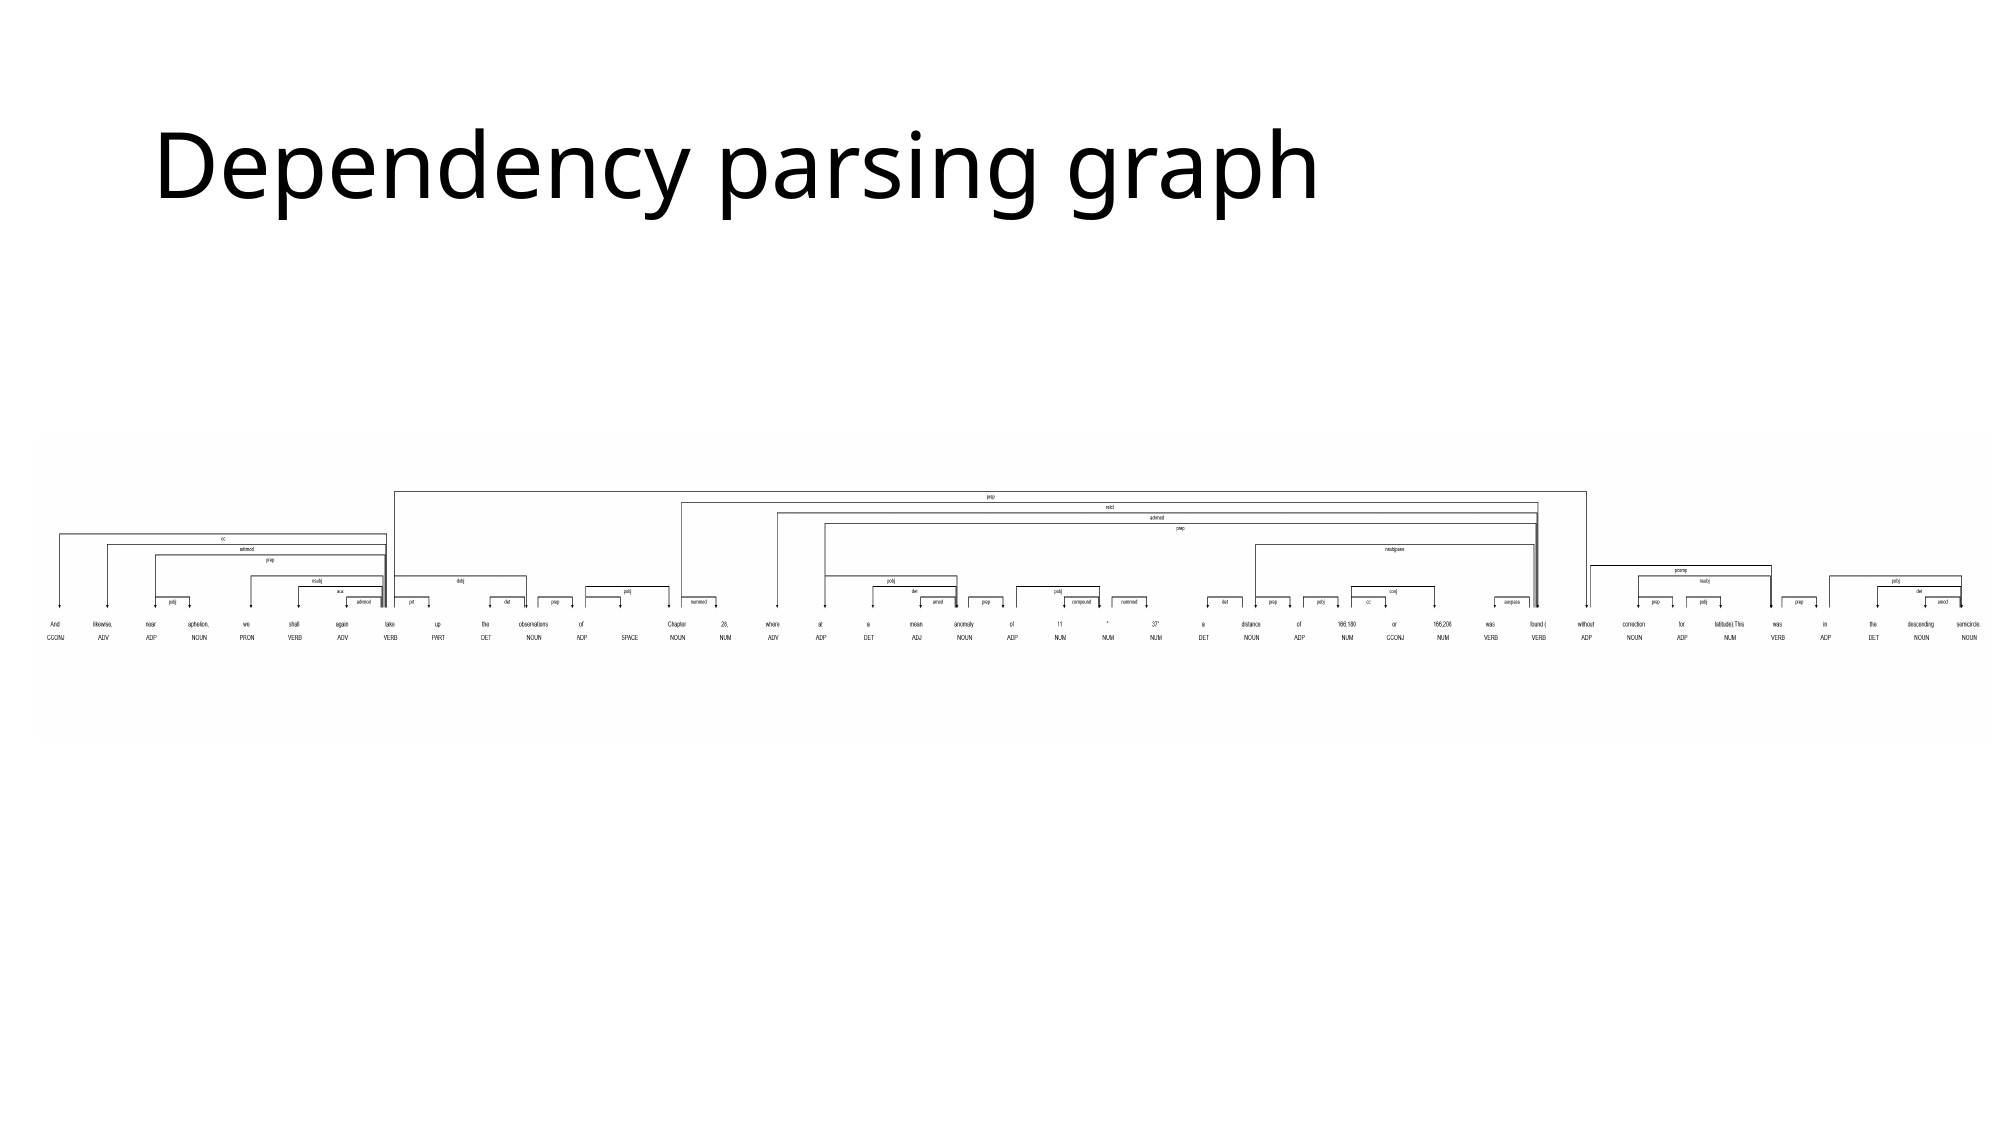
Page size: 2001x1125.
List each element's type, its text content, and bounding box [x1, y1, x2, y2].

title Dependency parsing graph [137, 59, 1863, 278]
picture [38, 436, 1990, 740]
